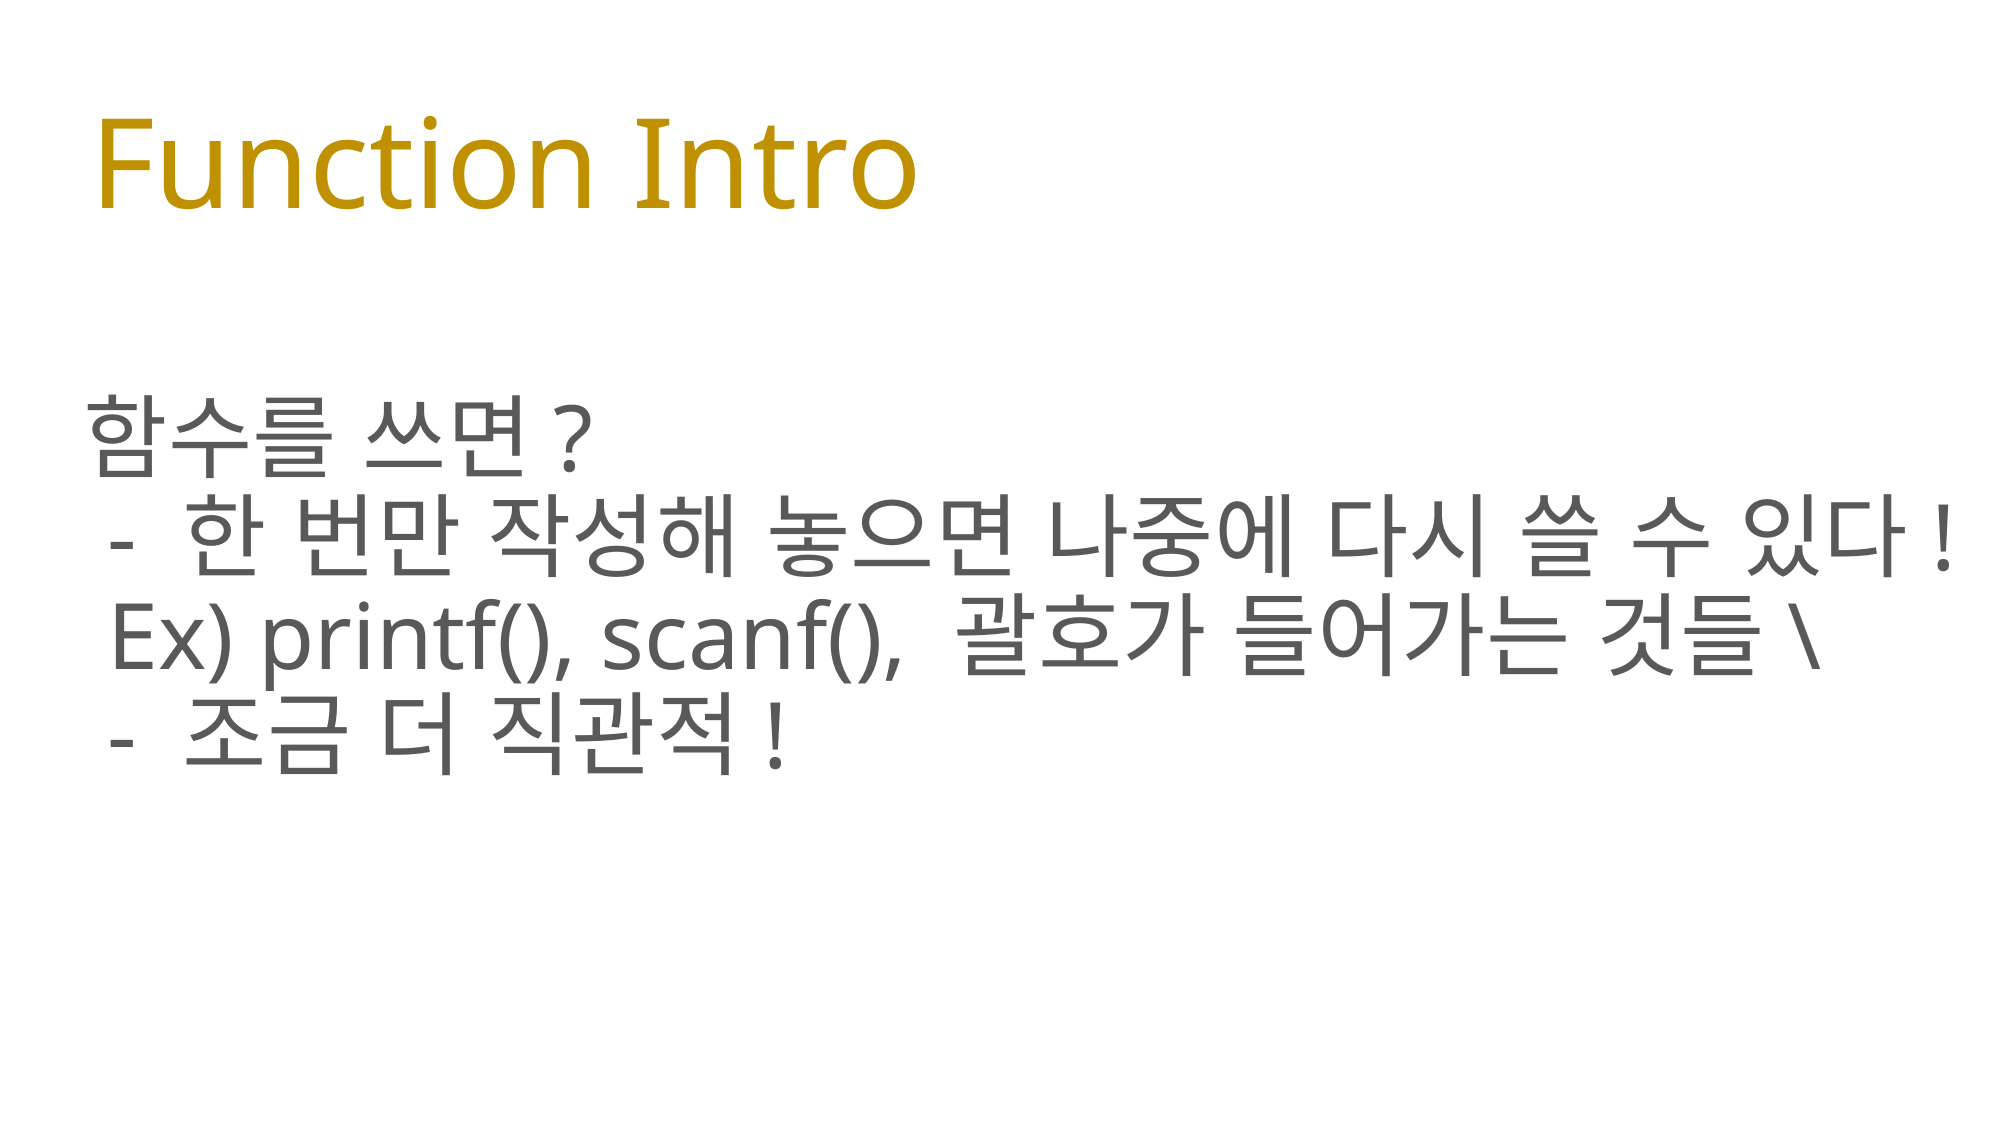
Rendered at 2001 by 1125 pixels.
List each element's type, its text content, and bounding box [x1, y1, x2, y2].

title Function Intro [75, 59, 1800, 225]
text_box 함수를 쓰면? - 한 번만 작성해 놓으면 나중에 다시 쓸 수 있다! Ex) printf(), scanf(), 괄호가 들어가는 것들\ - 조금 더 직관적! [68, 225, 1932, 955]
